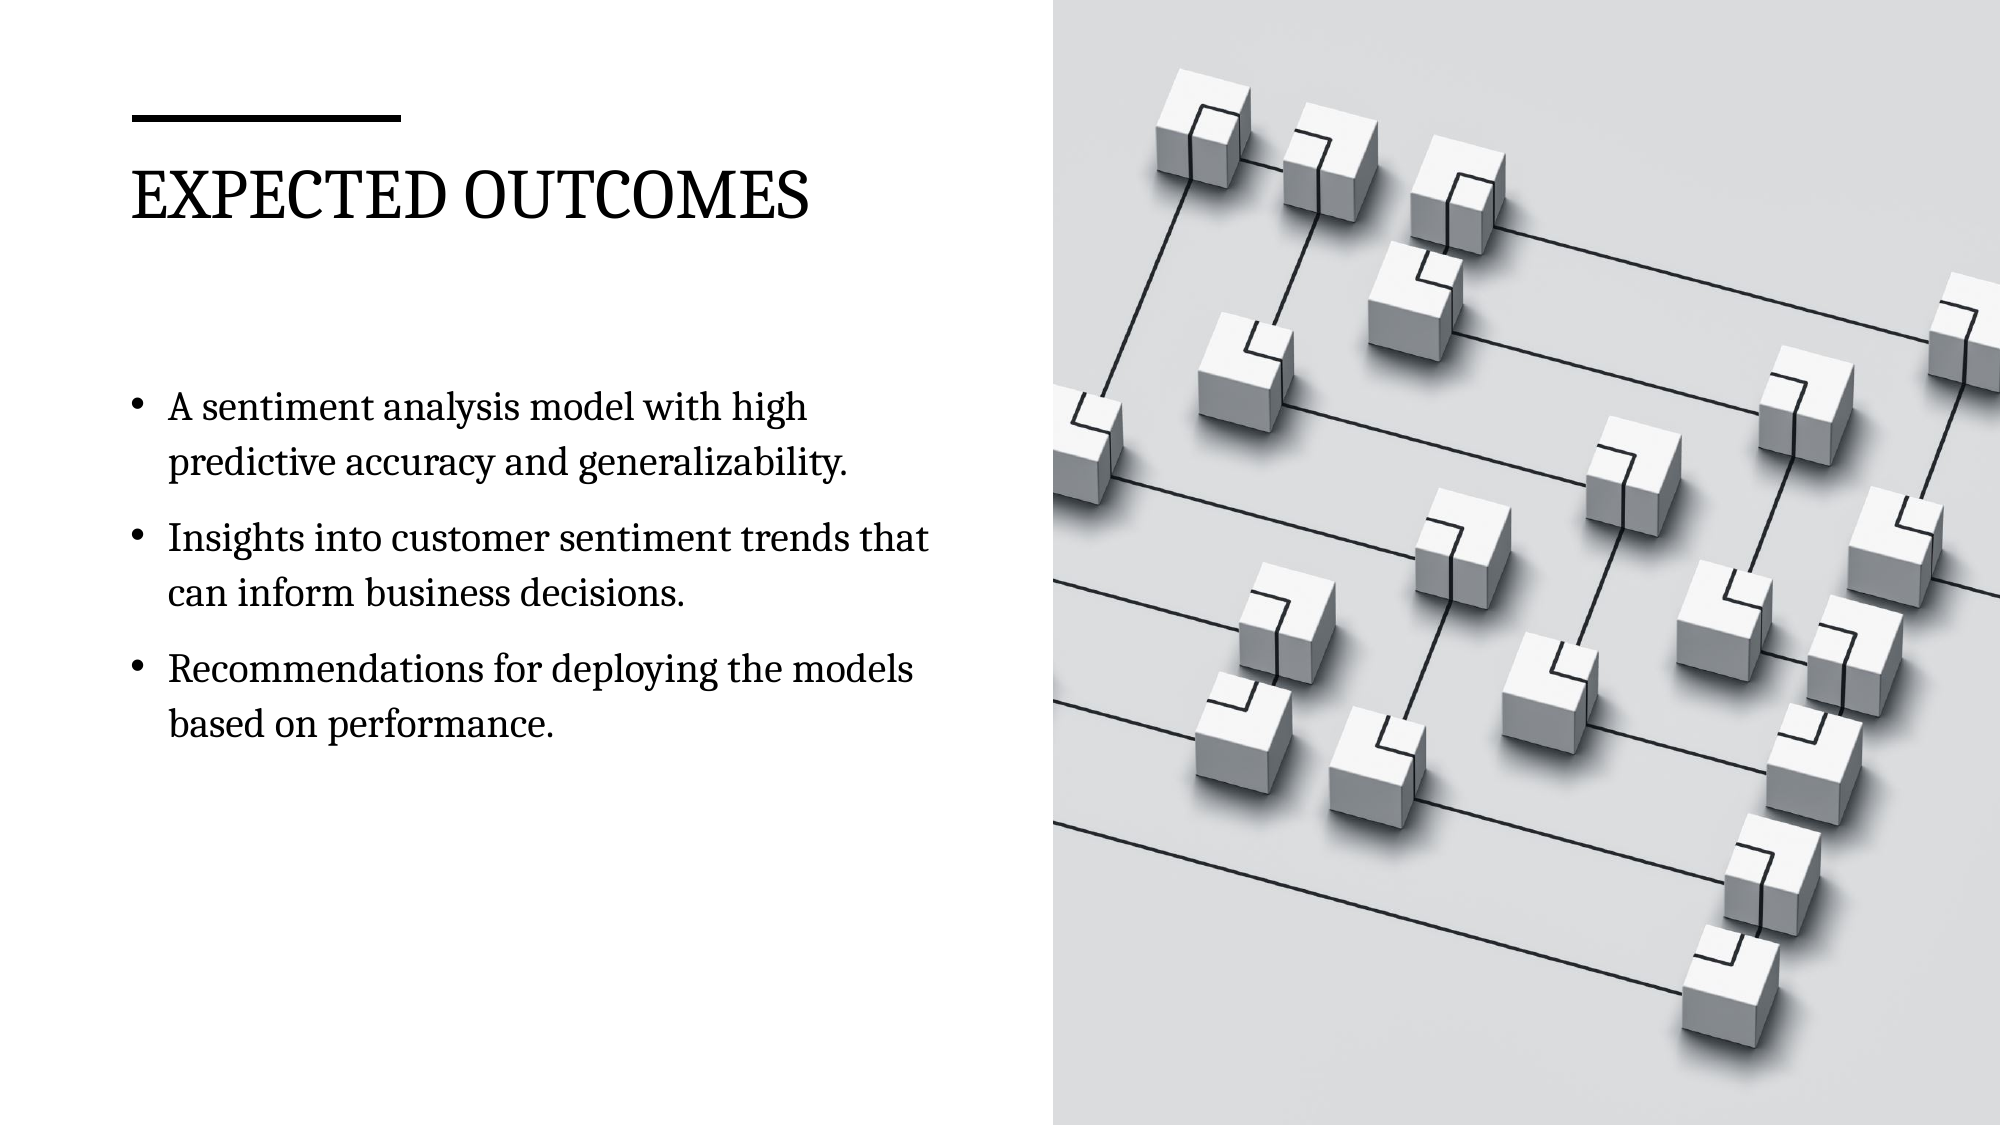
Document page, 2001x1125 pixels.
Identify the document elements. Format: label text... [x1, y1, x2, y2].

title Expected Outcomes [115, 149, 968, 366]
text_box [0, 0, 1053, 1125]
list A sentiment analysis model with high predictive accuracy and generalizability. Insights into customer sentiment trends that can inform business decisions. Recommendations for deploying the models based on performance. [115, 366, 968, 1011]
picture [1053, 0, 2000, 1125]
